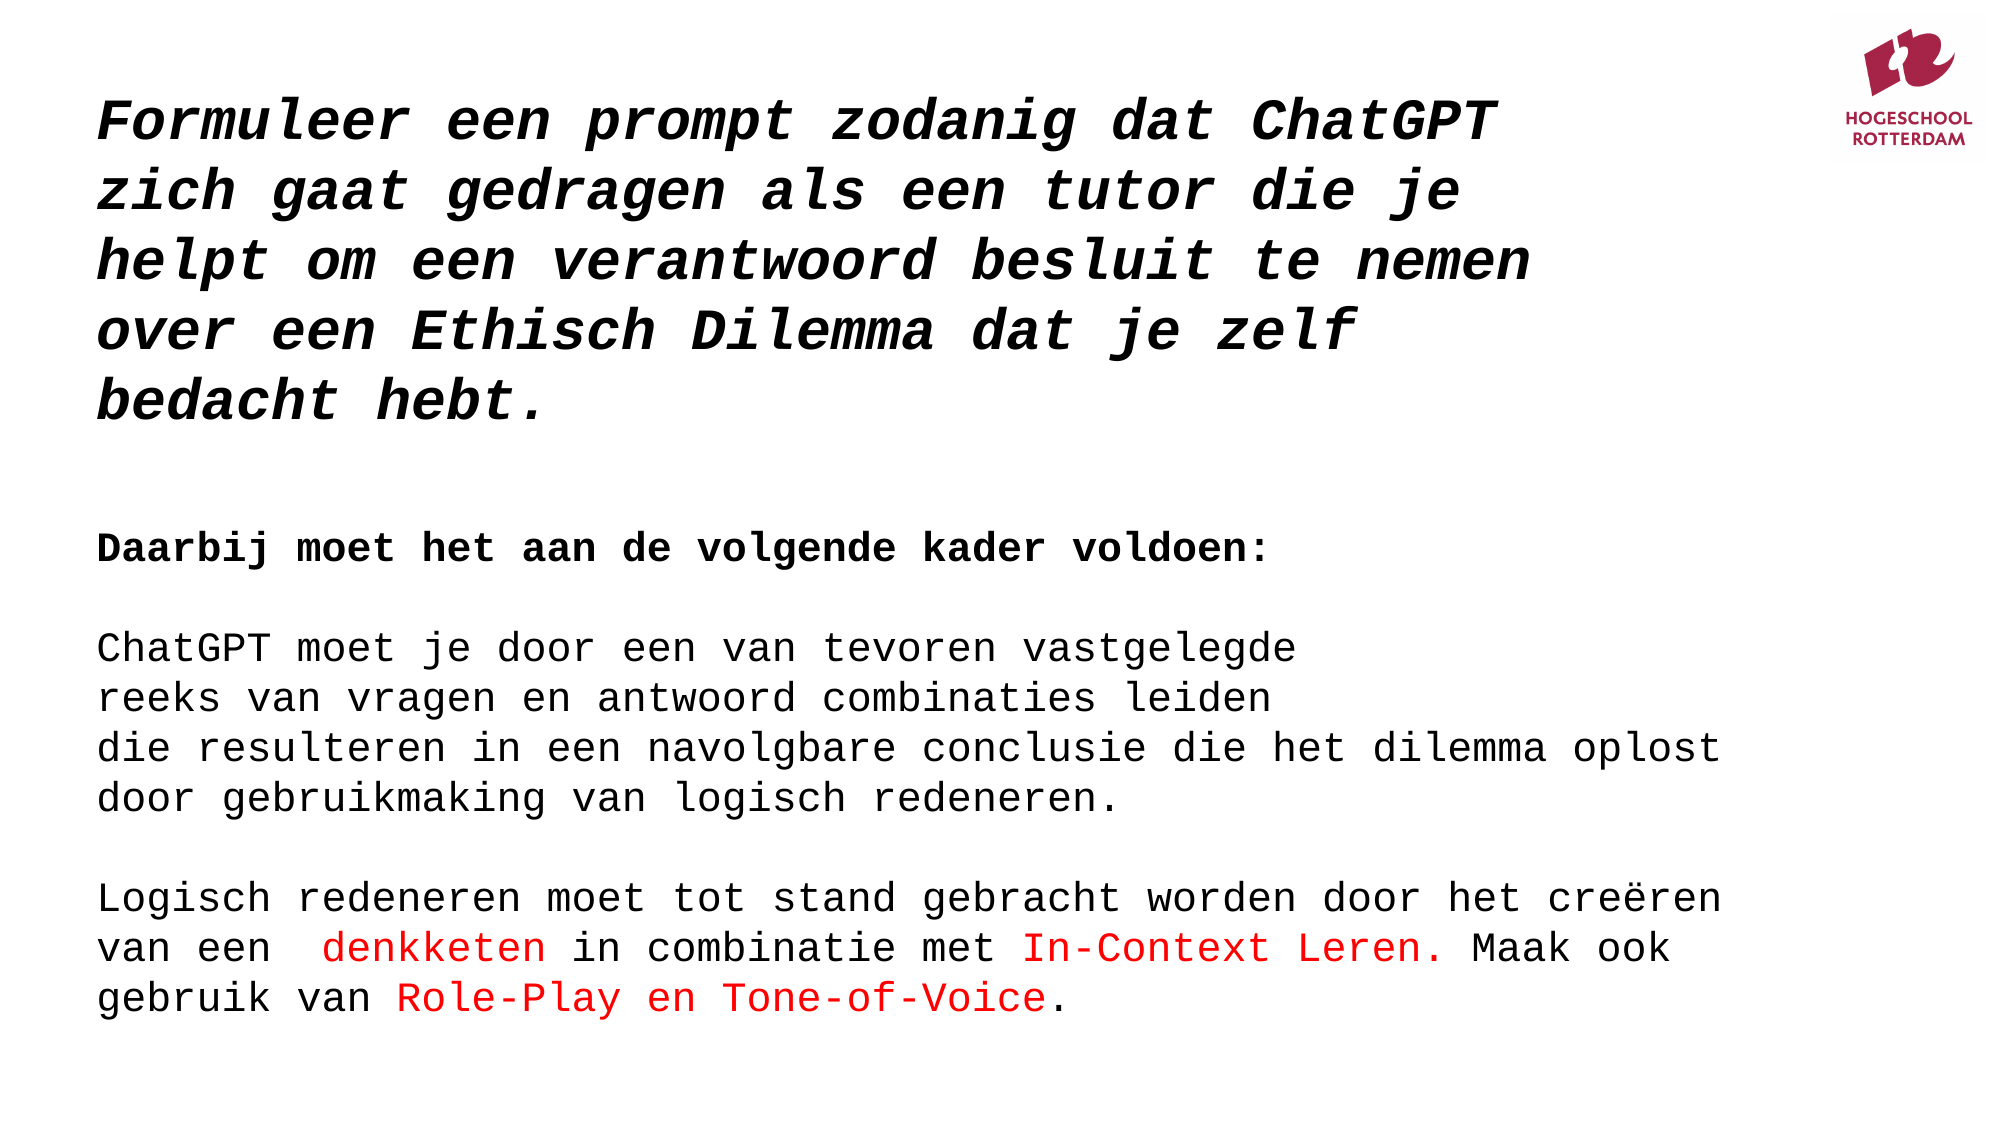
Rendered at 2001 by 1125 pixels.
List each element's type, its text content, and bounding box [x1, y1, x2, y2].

text_box Formuleer een prompt zodanig dat ChatGPT zich gaat gedragen als een tutor die je helpt om een verantwoord besluit te nemen over een Ethisch Dilemma dat je zelf bedacht hebt. [81, 73, 1606, 439]
text_box Daarbij moet het aan de volgende kader voldoen: ChatGPT moet je door een van tevoren vastgelegde reeks van vragen en antwoord combinaties leiden die resulteren in een navolgbare conclusie die het dilemma oplost door gebruikmaking van logisch redeneren. Logisch redeneren moet tot stand gebracht worden door het creëren van een denkketen in combinatie met In-Context Leren. Maak ook gebruik van Role-Play en Tone-of-Voice. [81, 512, 1821, 1028]
picture [1830, 10, 1986, 165]
